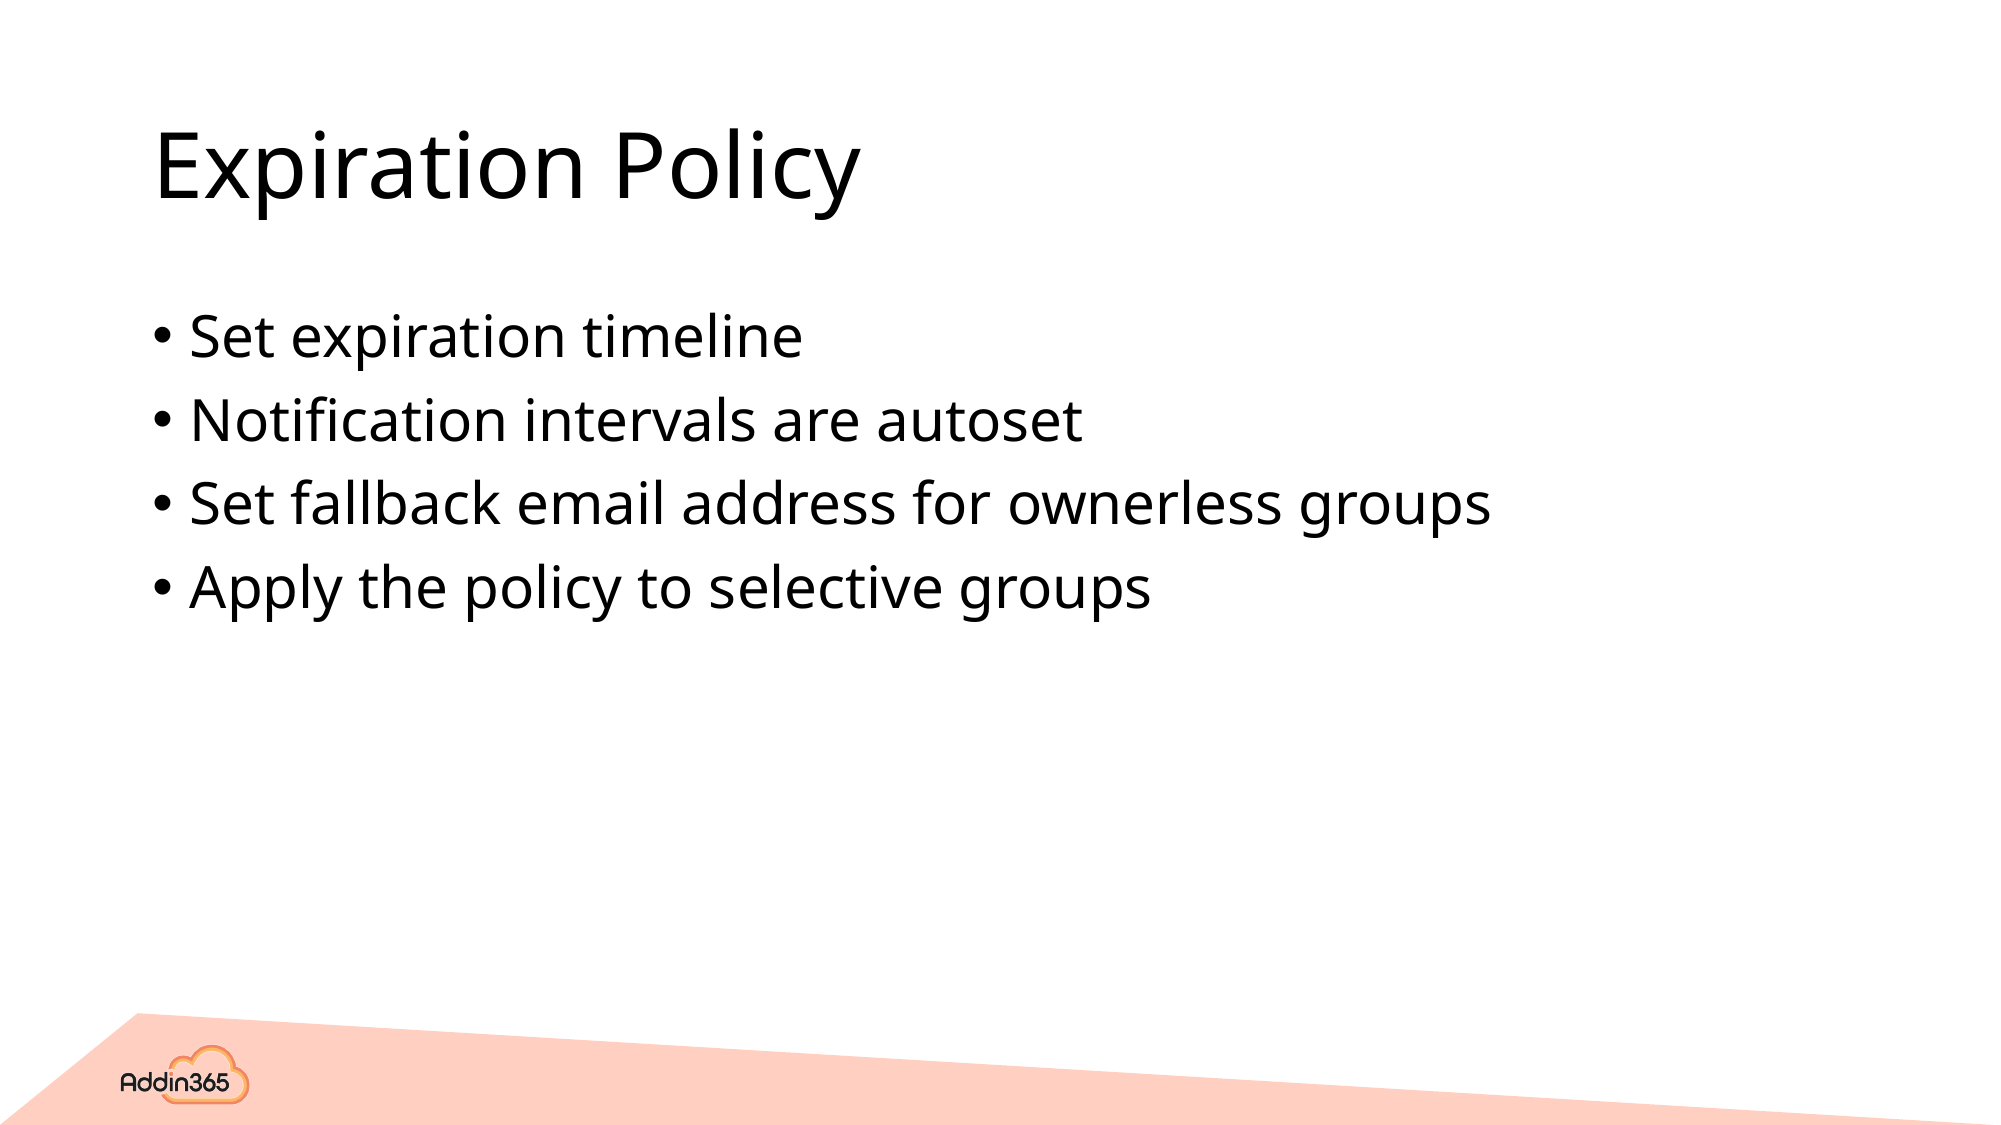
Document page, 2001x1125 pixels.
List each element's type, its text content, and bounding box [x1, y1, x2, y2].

title Expiration Policy [137, 59, 1863, 278]
picture [114, 1038, 256, 1111]
list Set expiration timeline Notification intervals are autoset Set fallback email address for ownerless groups Apply the policy to selective groups [137, 299, 1863, 1014]
